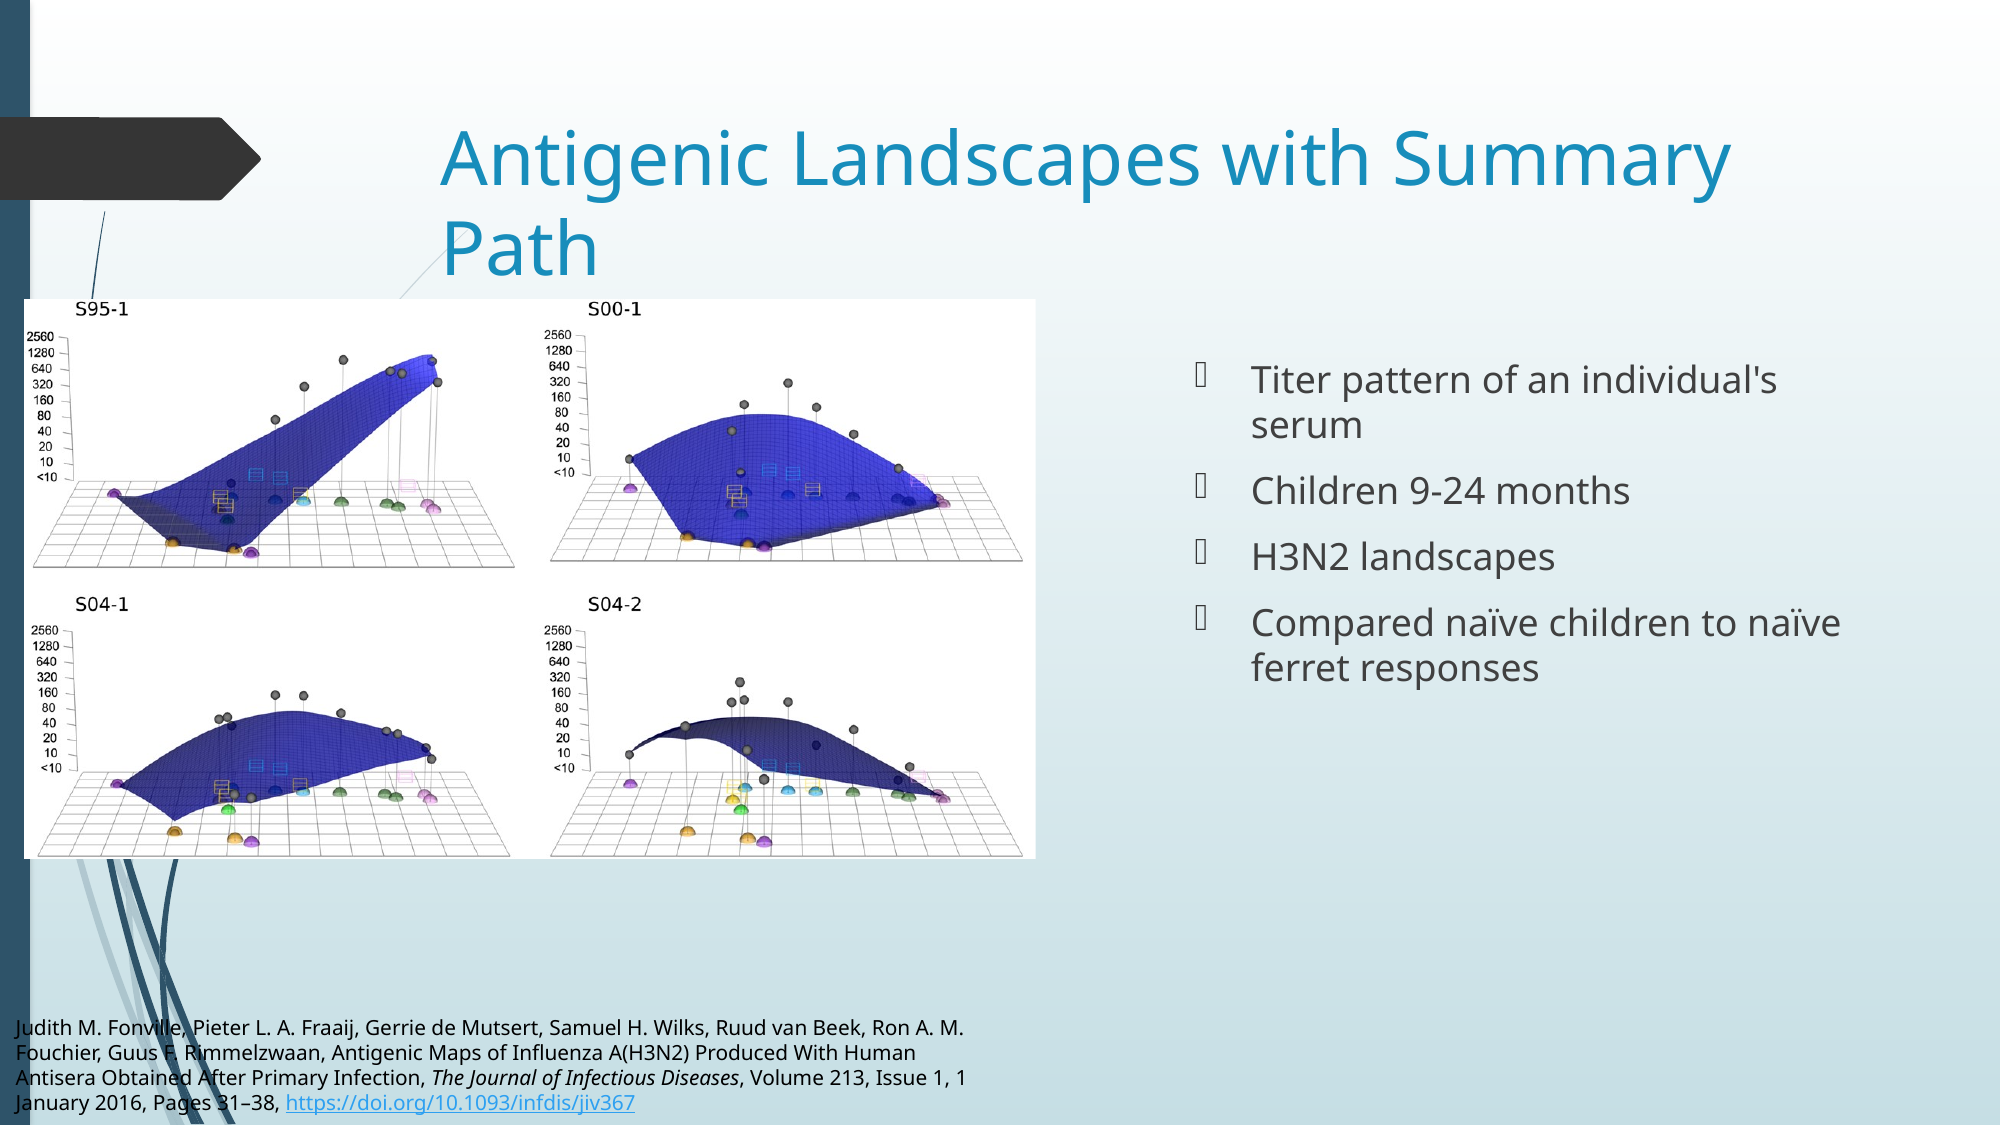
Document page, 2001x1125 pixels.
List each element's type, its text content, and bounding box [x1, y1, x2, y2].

text_box Judith M. Fonville, Pieter L. A. Fraaij, Gerrie de Mutsert, Samuel H. Wilks, Ruud van Beek, Ron A. M. Fouchier, Guus F. Rimmelzwaan, Antigenic Maps of Influenza A(H3N2) Produced With Human Antisera Obtained After Primary Infection, The Journal of Infectious Diseases, Volume 213, Issue 1, 1 January 2016, Pages 31–38, https://doi.org/10.1093/infdis/jiv367 [0, 1007, 1013, 1125]
list Titer pattern of an individual's serum Children 9-24 months H3N2 landscapes Compared naïve children to naïve ferret responses [1179, 348, 1888, 969]
title Antigenic Landscapes with Summary Path [425, 102, 1888, 313]
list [23, 299, 1036, 859]
